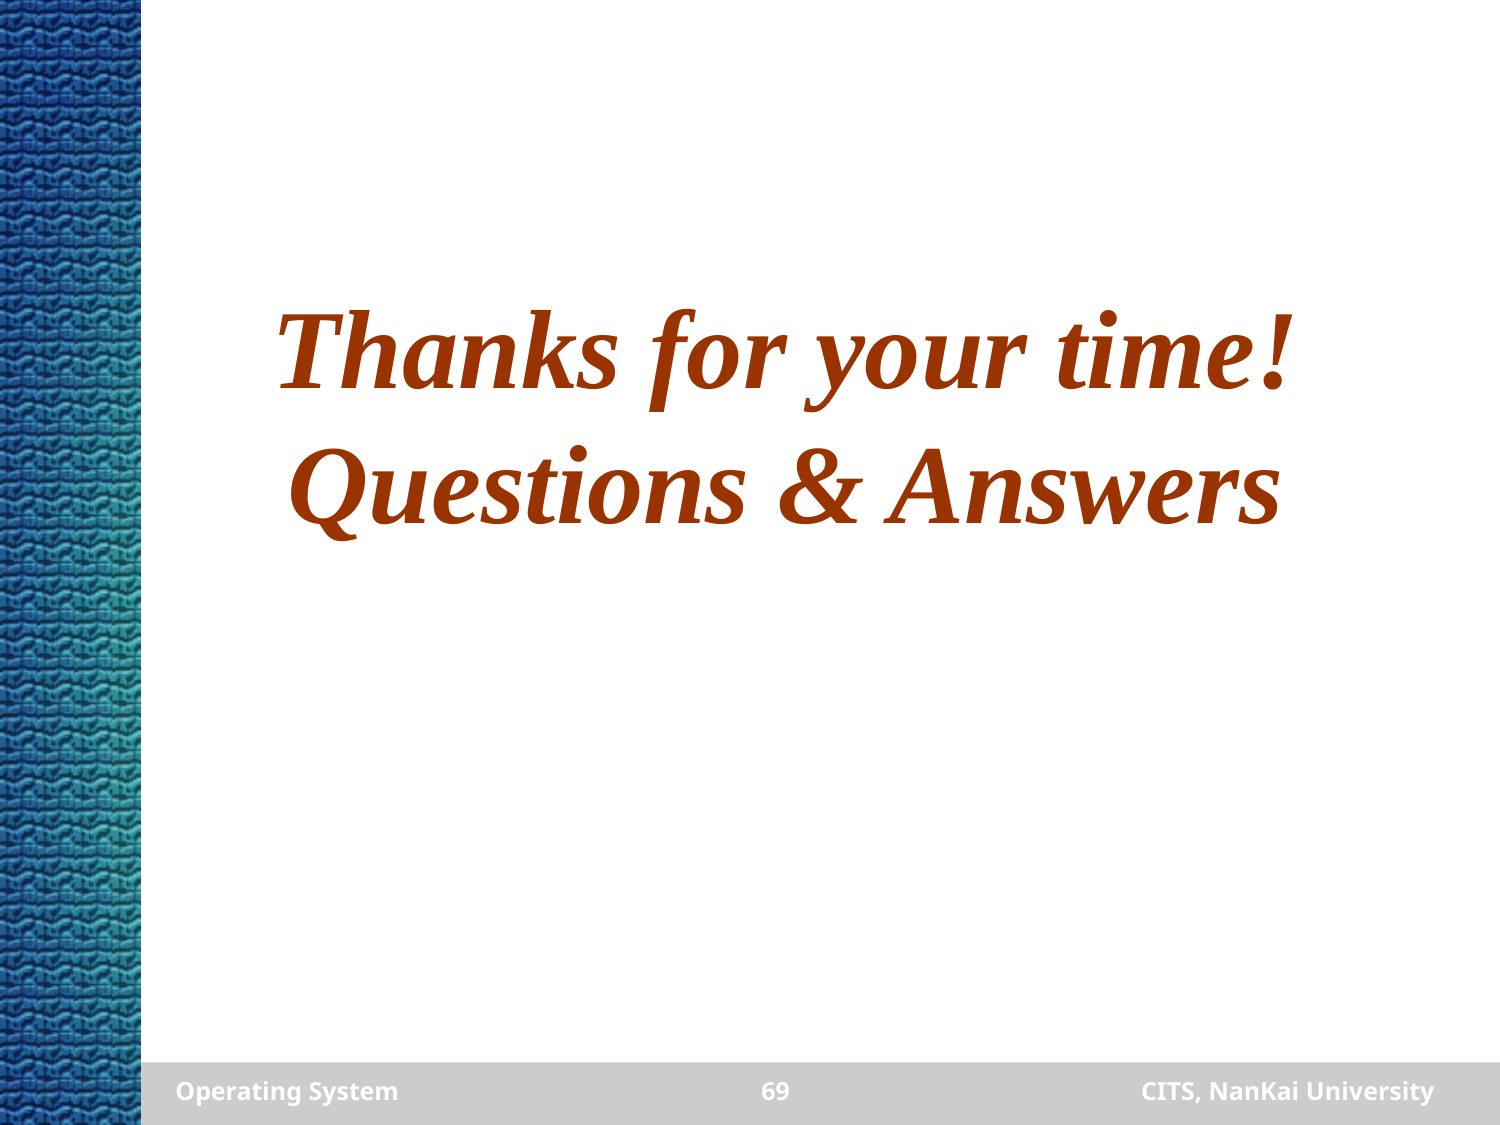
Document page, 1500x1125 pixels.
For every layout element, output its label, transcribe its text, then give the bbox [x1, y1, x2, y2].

slide_number Operating System [160, 1067, 574, 1118]
footer CITS, NanKai University [974, 1067, 1451, 1118]
picture [0, 0, 141, 1125]
slide_number 69 [600, 1067, 951, 1118]
title Thanks for your time! Questions & Answers [147, 338, 1424, 485]
